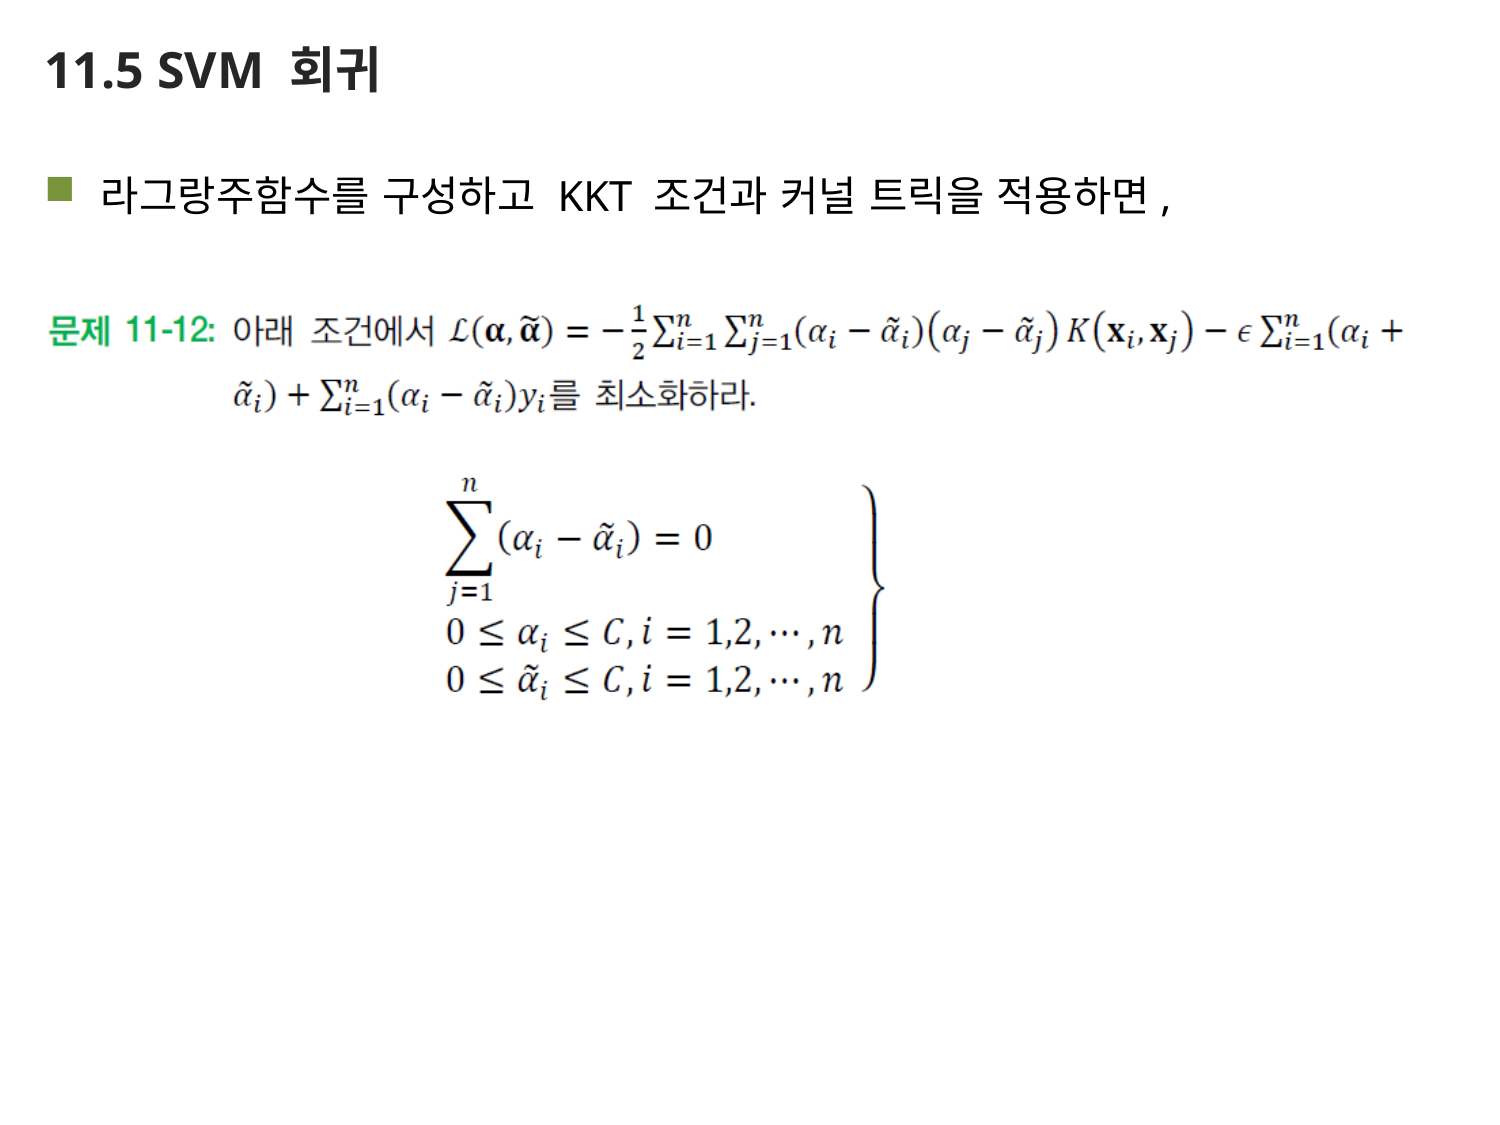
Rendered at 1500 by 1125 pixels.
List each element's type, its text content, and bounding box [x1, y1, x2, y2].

picture [42, 290, 1414, 707]
list 라그랑주함수를 구성하고 KKT 조건과 커널 트릭을 적용하면, [29, 136, 1471, 1083]
title 11.5 SVM 회귀 [29, 23, 1448, 114]
